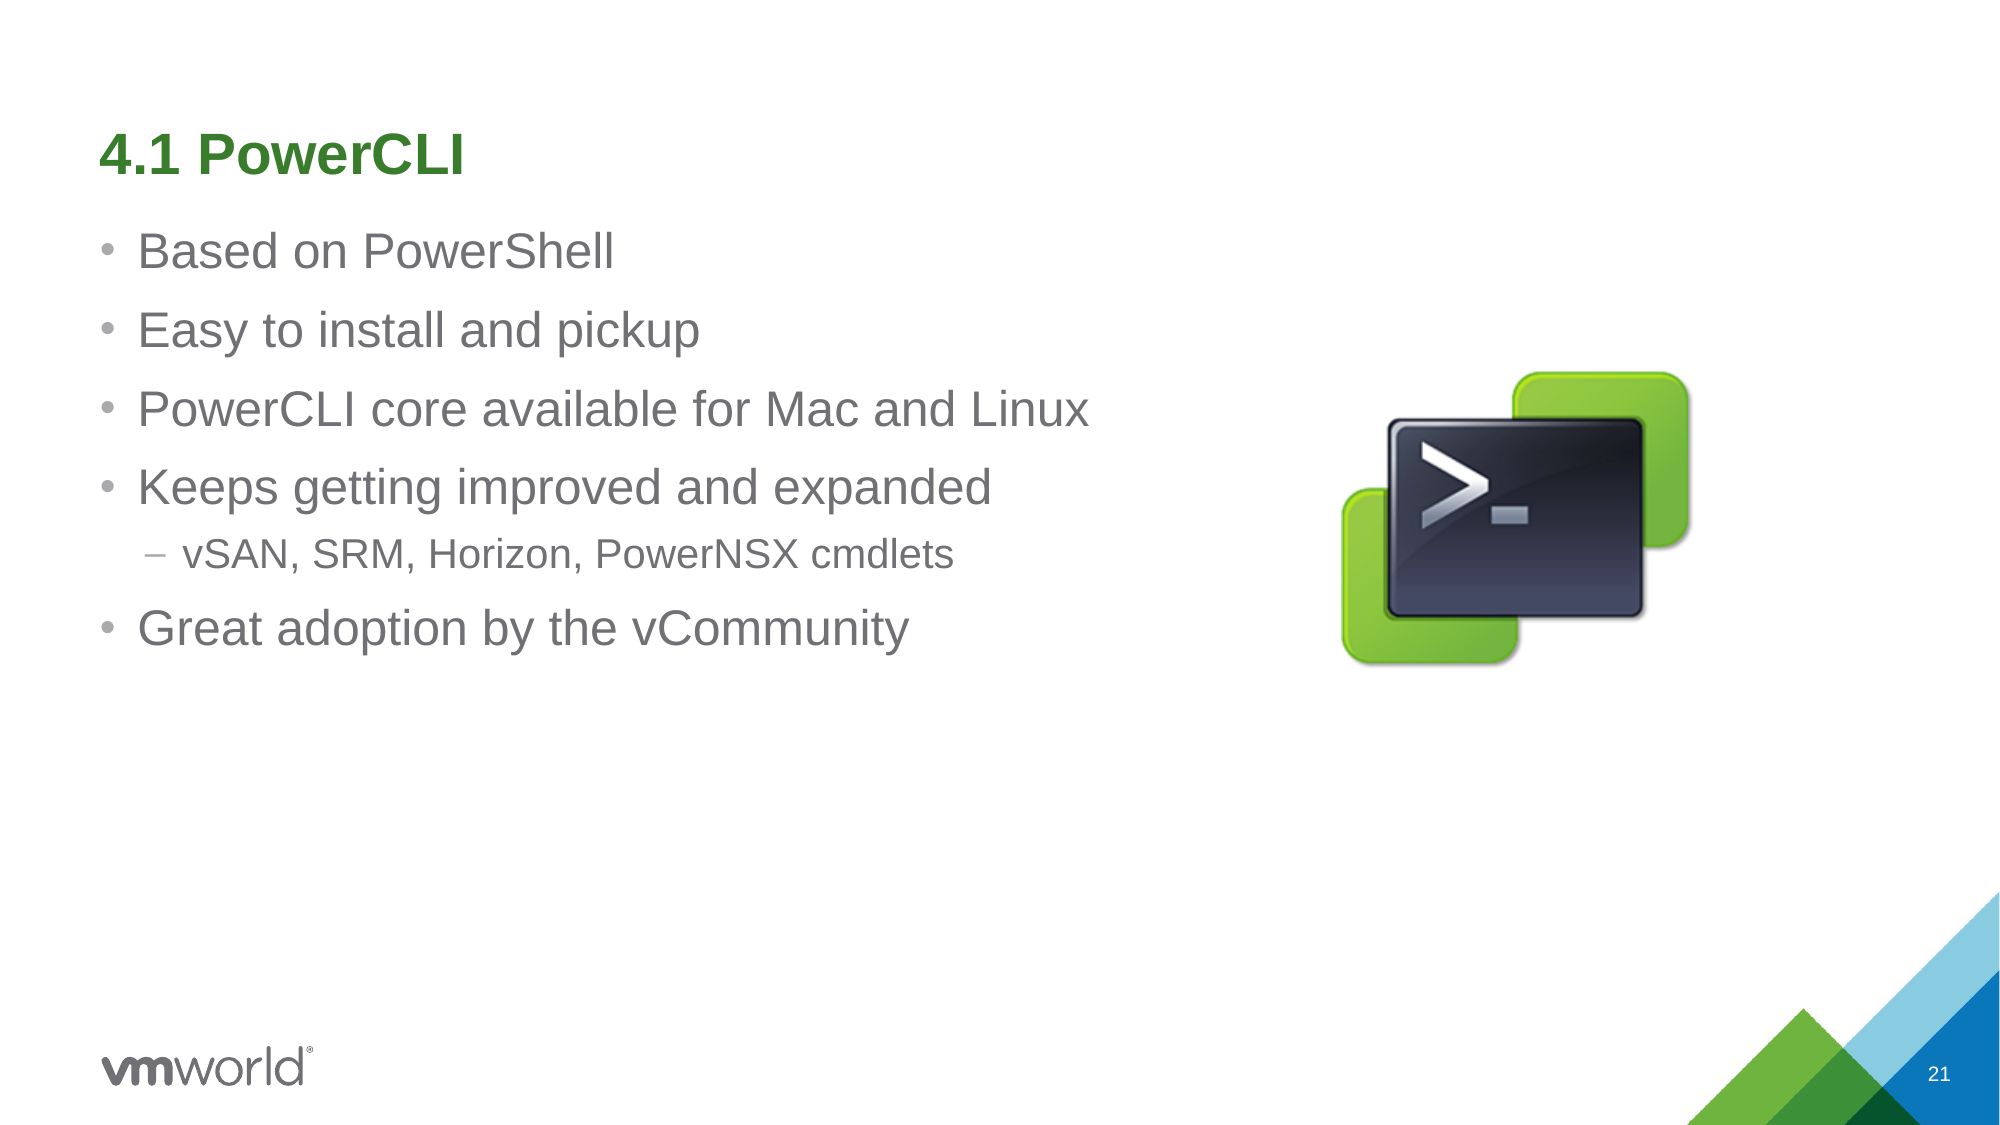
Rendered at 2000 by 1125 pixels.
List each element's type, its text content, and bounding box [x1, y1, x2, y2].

list Based on PowerShell Easy to install and pickup PowerCLI core available for Mac and Linux Keeps getting improved and expanded vSAN, SRM, Horizon, PowerNSX cmdlets Great adoption by the vCommunity [99, 224, 1900, 988]
title 4.1 PowerCLI [99, 54, 1900, 188]
picture [1332, 342, 1704, 712]
picture [1674, 887, 2000, 1125]
slide_number 21 [1902, 1060, 1977, 1085]
